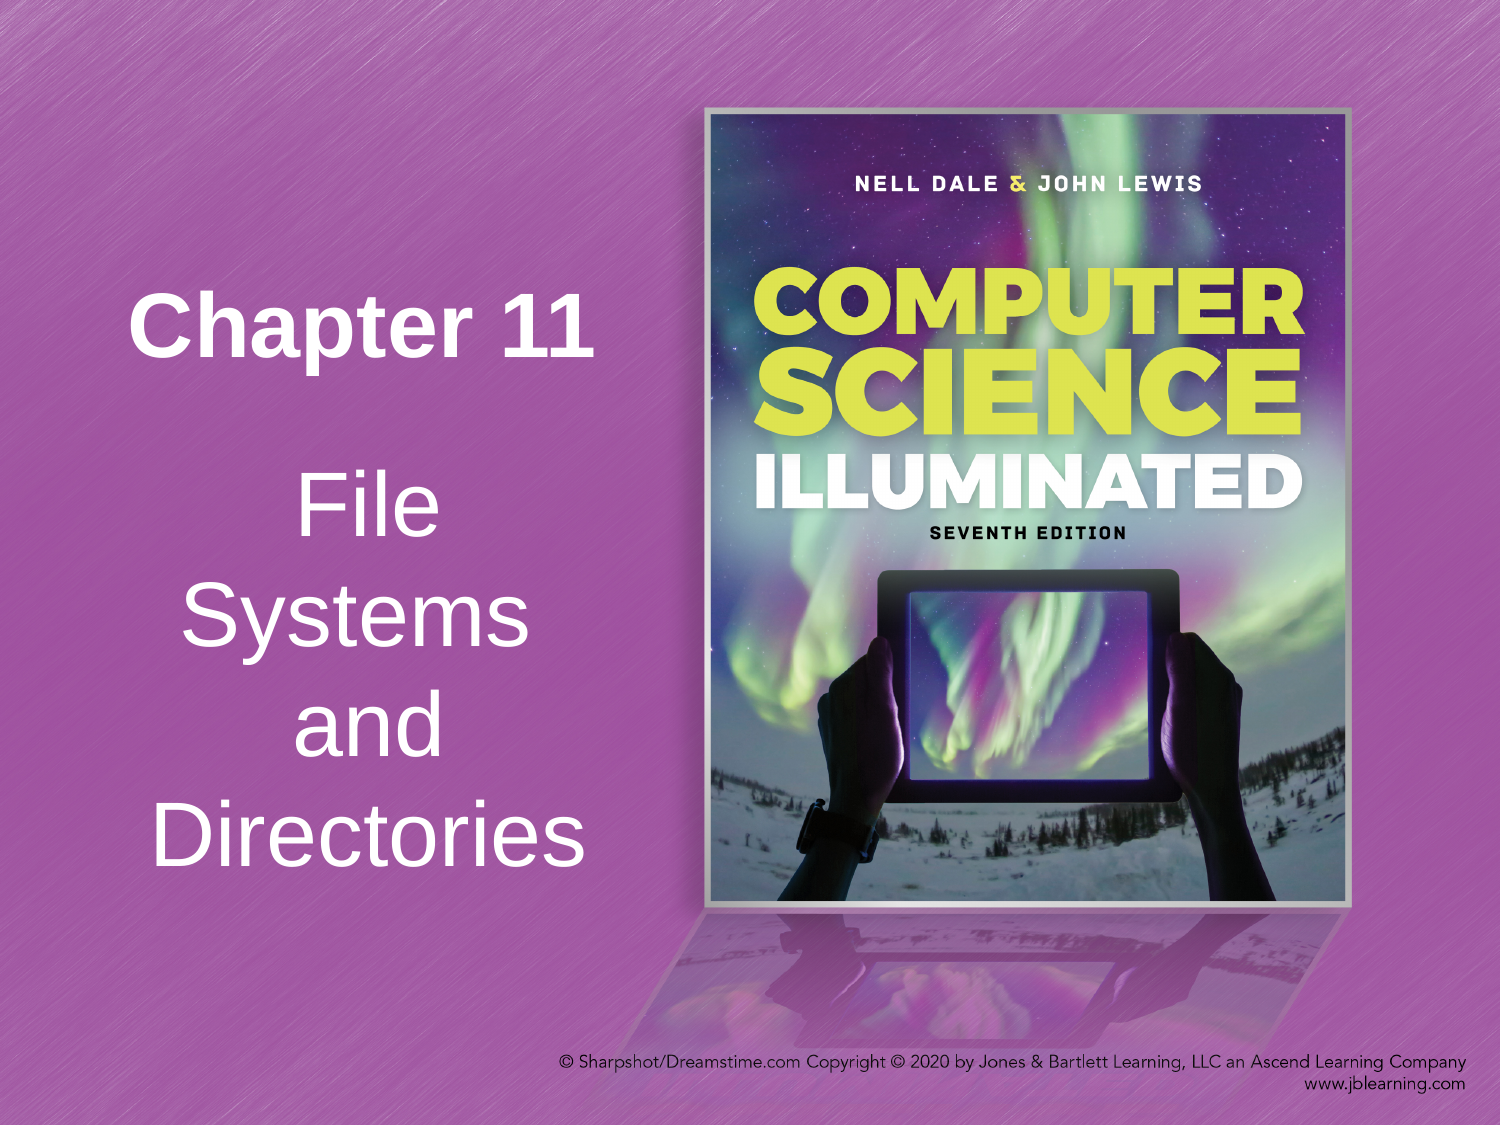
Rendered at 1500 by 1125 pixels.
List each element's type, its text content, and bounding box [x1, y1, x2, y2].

subtitle File Systems and Directories [99, 437, 638, 575]
title Chapter 11 [24, 200, 700, 442]
picture [0, 0, 1500, 1125]
